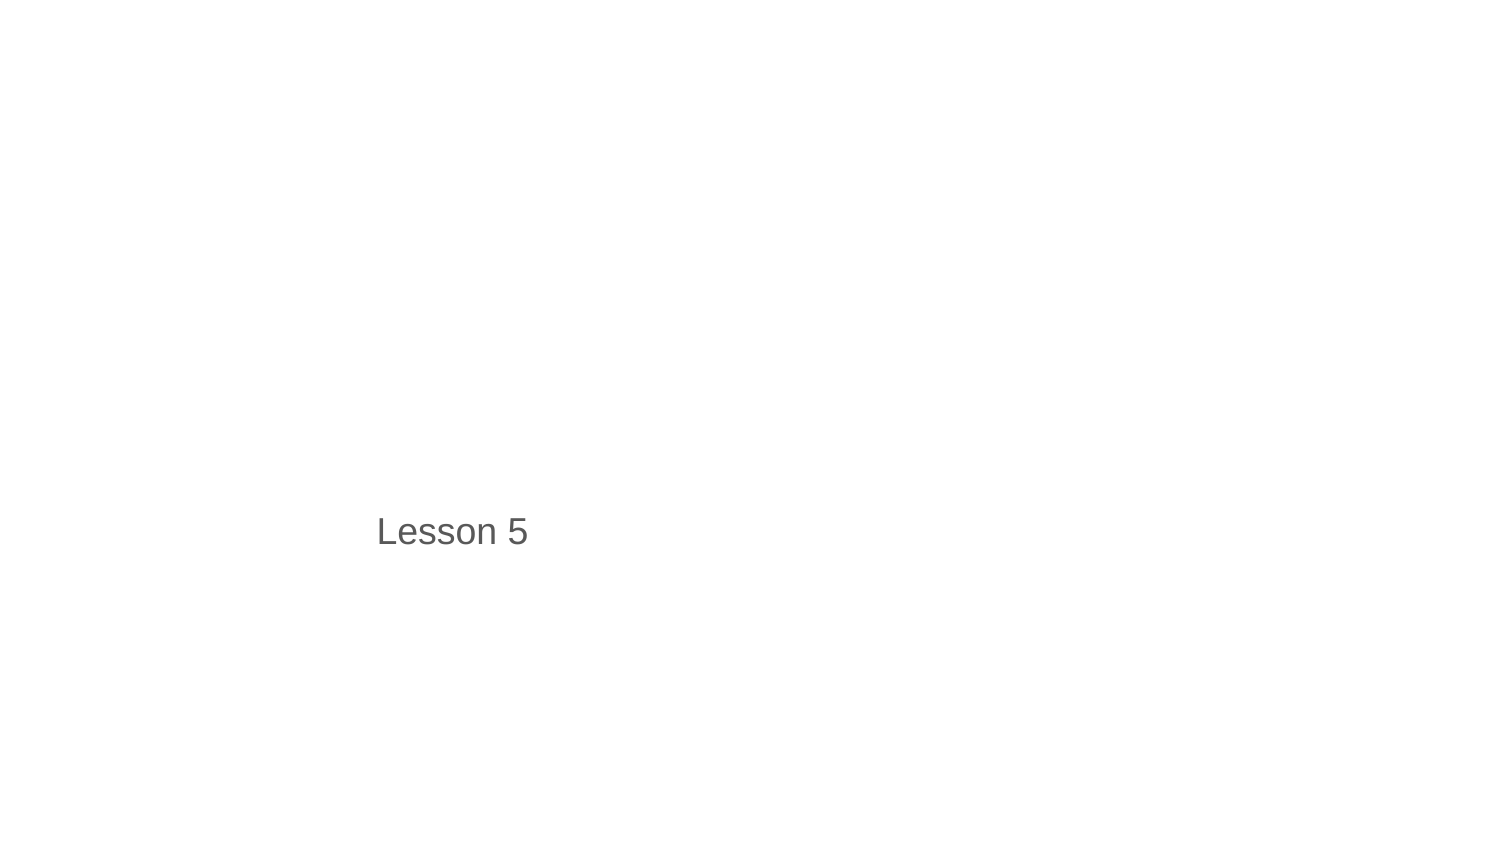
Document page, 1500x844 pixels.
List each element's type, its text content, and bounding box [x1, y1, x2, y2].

text_box Lesson 5 [361, 492, 1044, 568]
